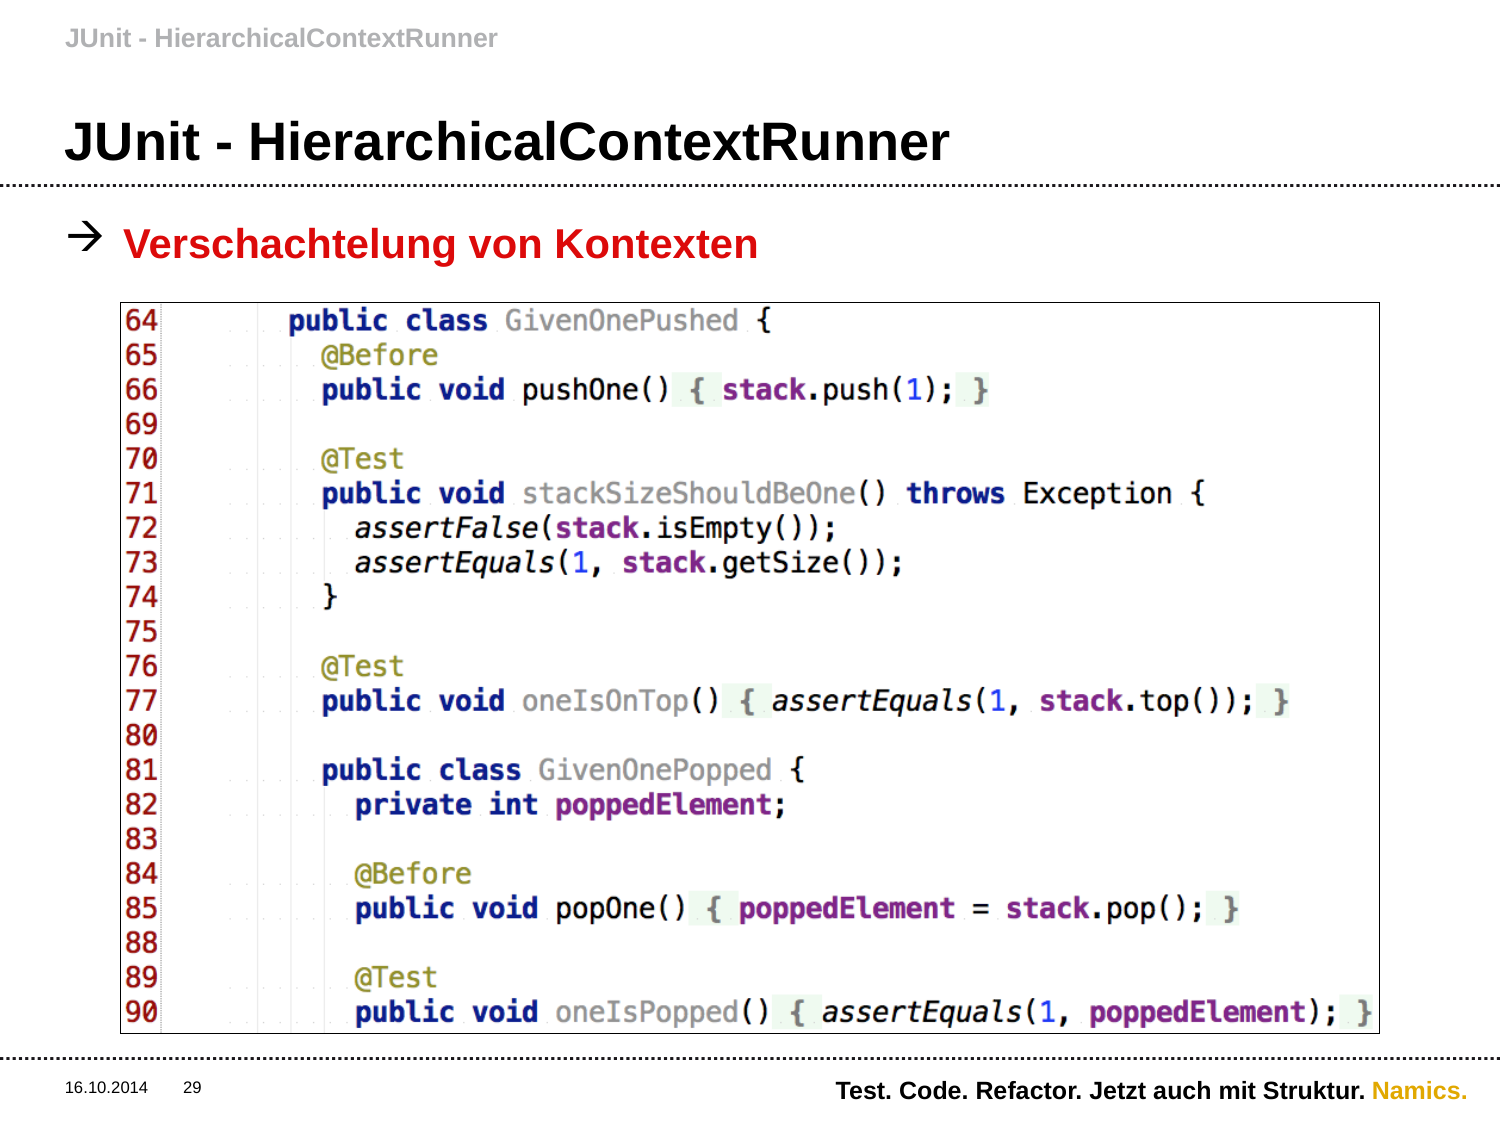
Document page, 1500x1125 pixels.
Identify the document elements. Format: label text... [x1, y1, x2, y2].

list Verschachtelung von Kontexten [64, 211, 1365, 1039]
title JUnit - HierarchicalContextRunner [64, 54, 1365, 172]
slide_number 29 [183, 1077, 302, 1113]
picture [120, 302, 1380, 1034]
footer Test. Code. Refactor. Jetzt auch mit Struktur. [331, 1067, 1367, 1113]
list JUnit - HierarchicalContextRunner [64, 17, 1365, 54]
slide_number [64, 1077, 183, 1113]
